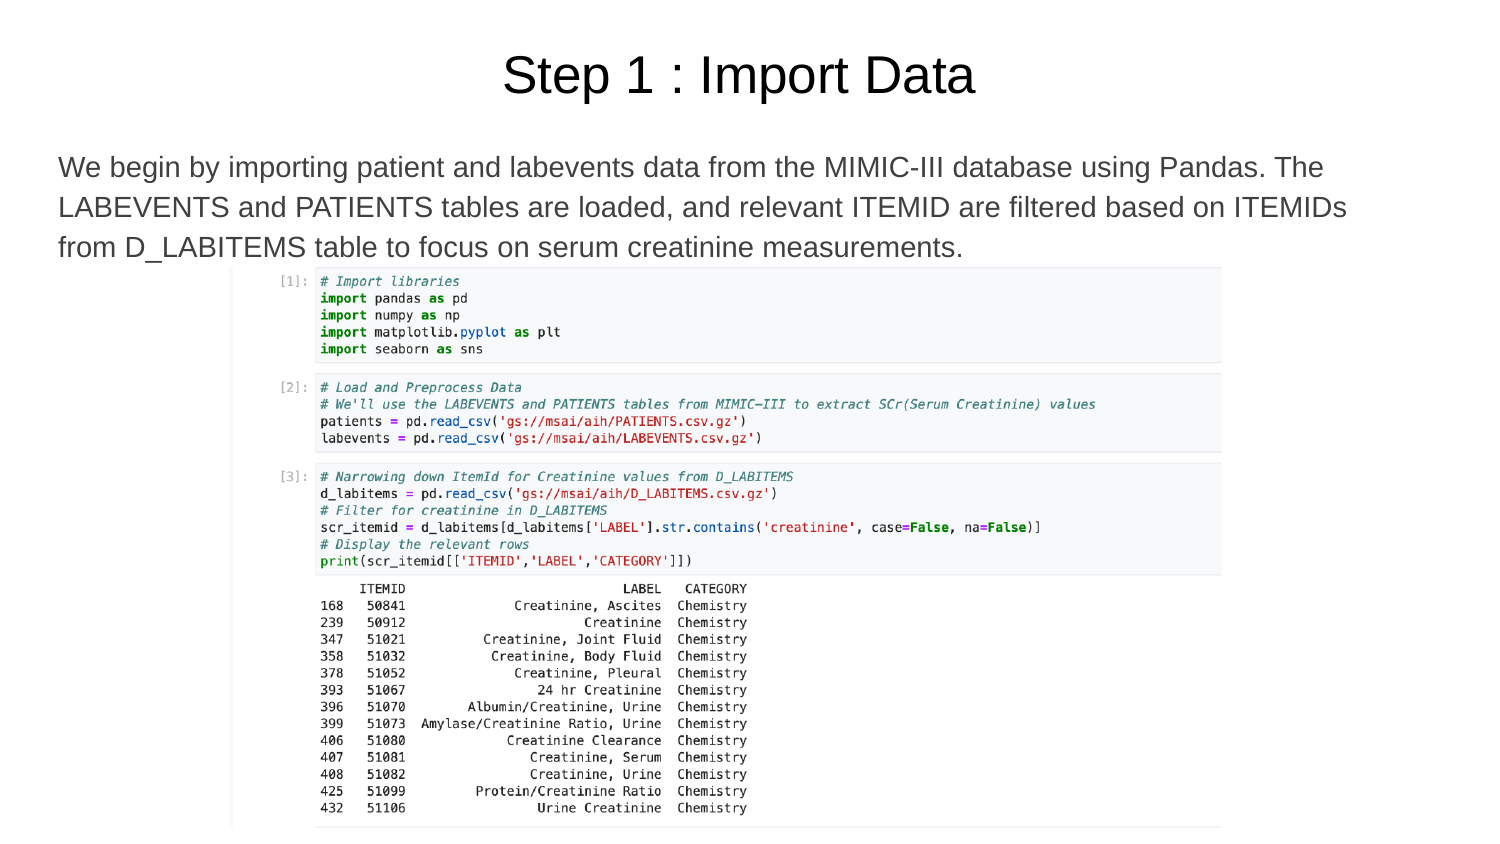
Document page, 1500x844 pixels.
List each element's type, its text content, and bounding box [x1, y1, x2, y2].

list We begin by importing patient and labevents data from the MIMIC-III database using Pandas. The LABEVENTS and PATIENTS tables are loaded, and relevant ITEMID are filtered based on ITEMIDs from D_LABITEMS table to focus on serum creatinine measurements. [43, 127, 1409, 250]
title Step 1 : Import Data [40, 26, 1439, 120]
picture [229, 267, 1222, 828]
